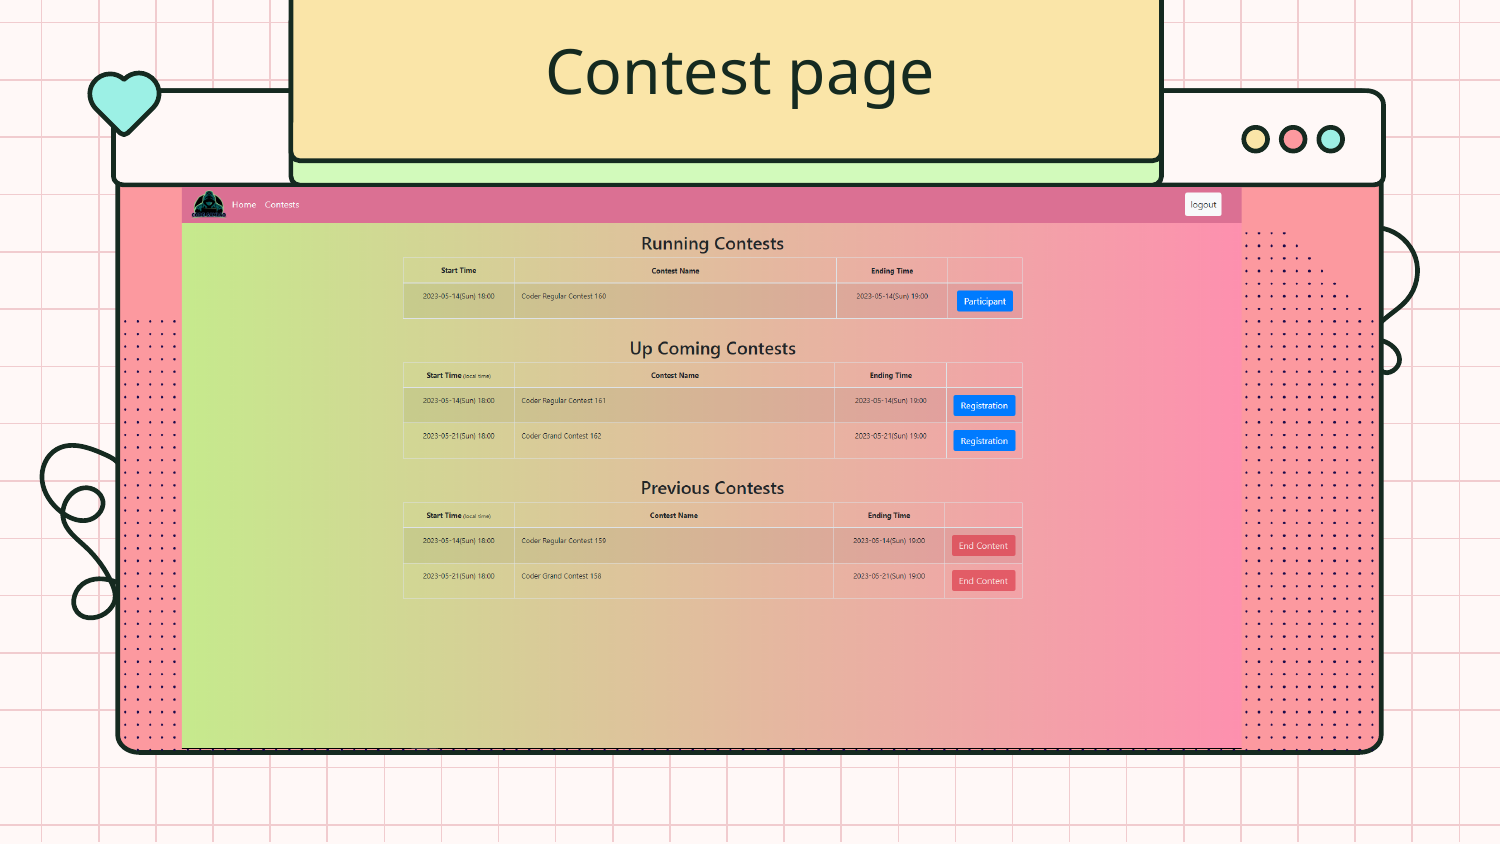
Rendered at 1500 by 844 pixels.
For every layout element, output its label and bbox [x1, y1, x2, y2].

text_box [290, 0, 1162, 186]
picture [115, 187, 1379, 756]
